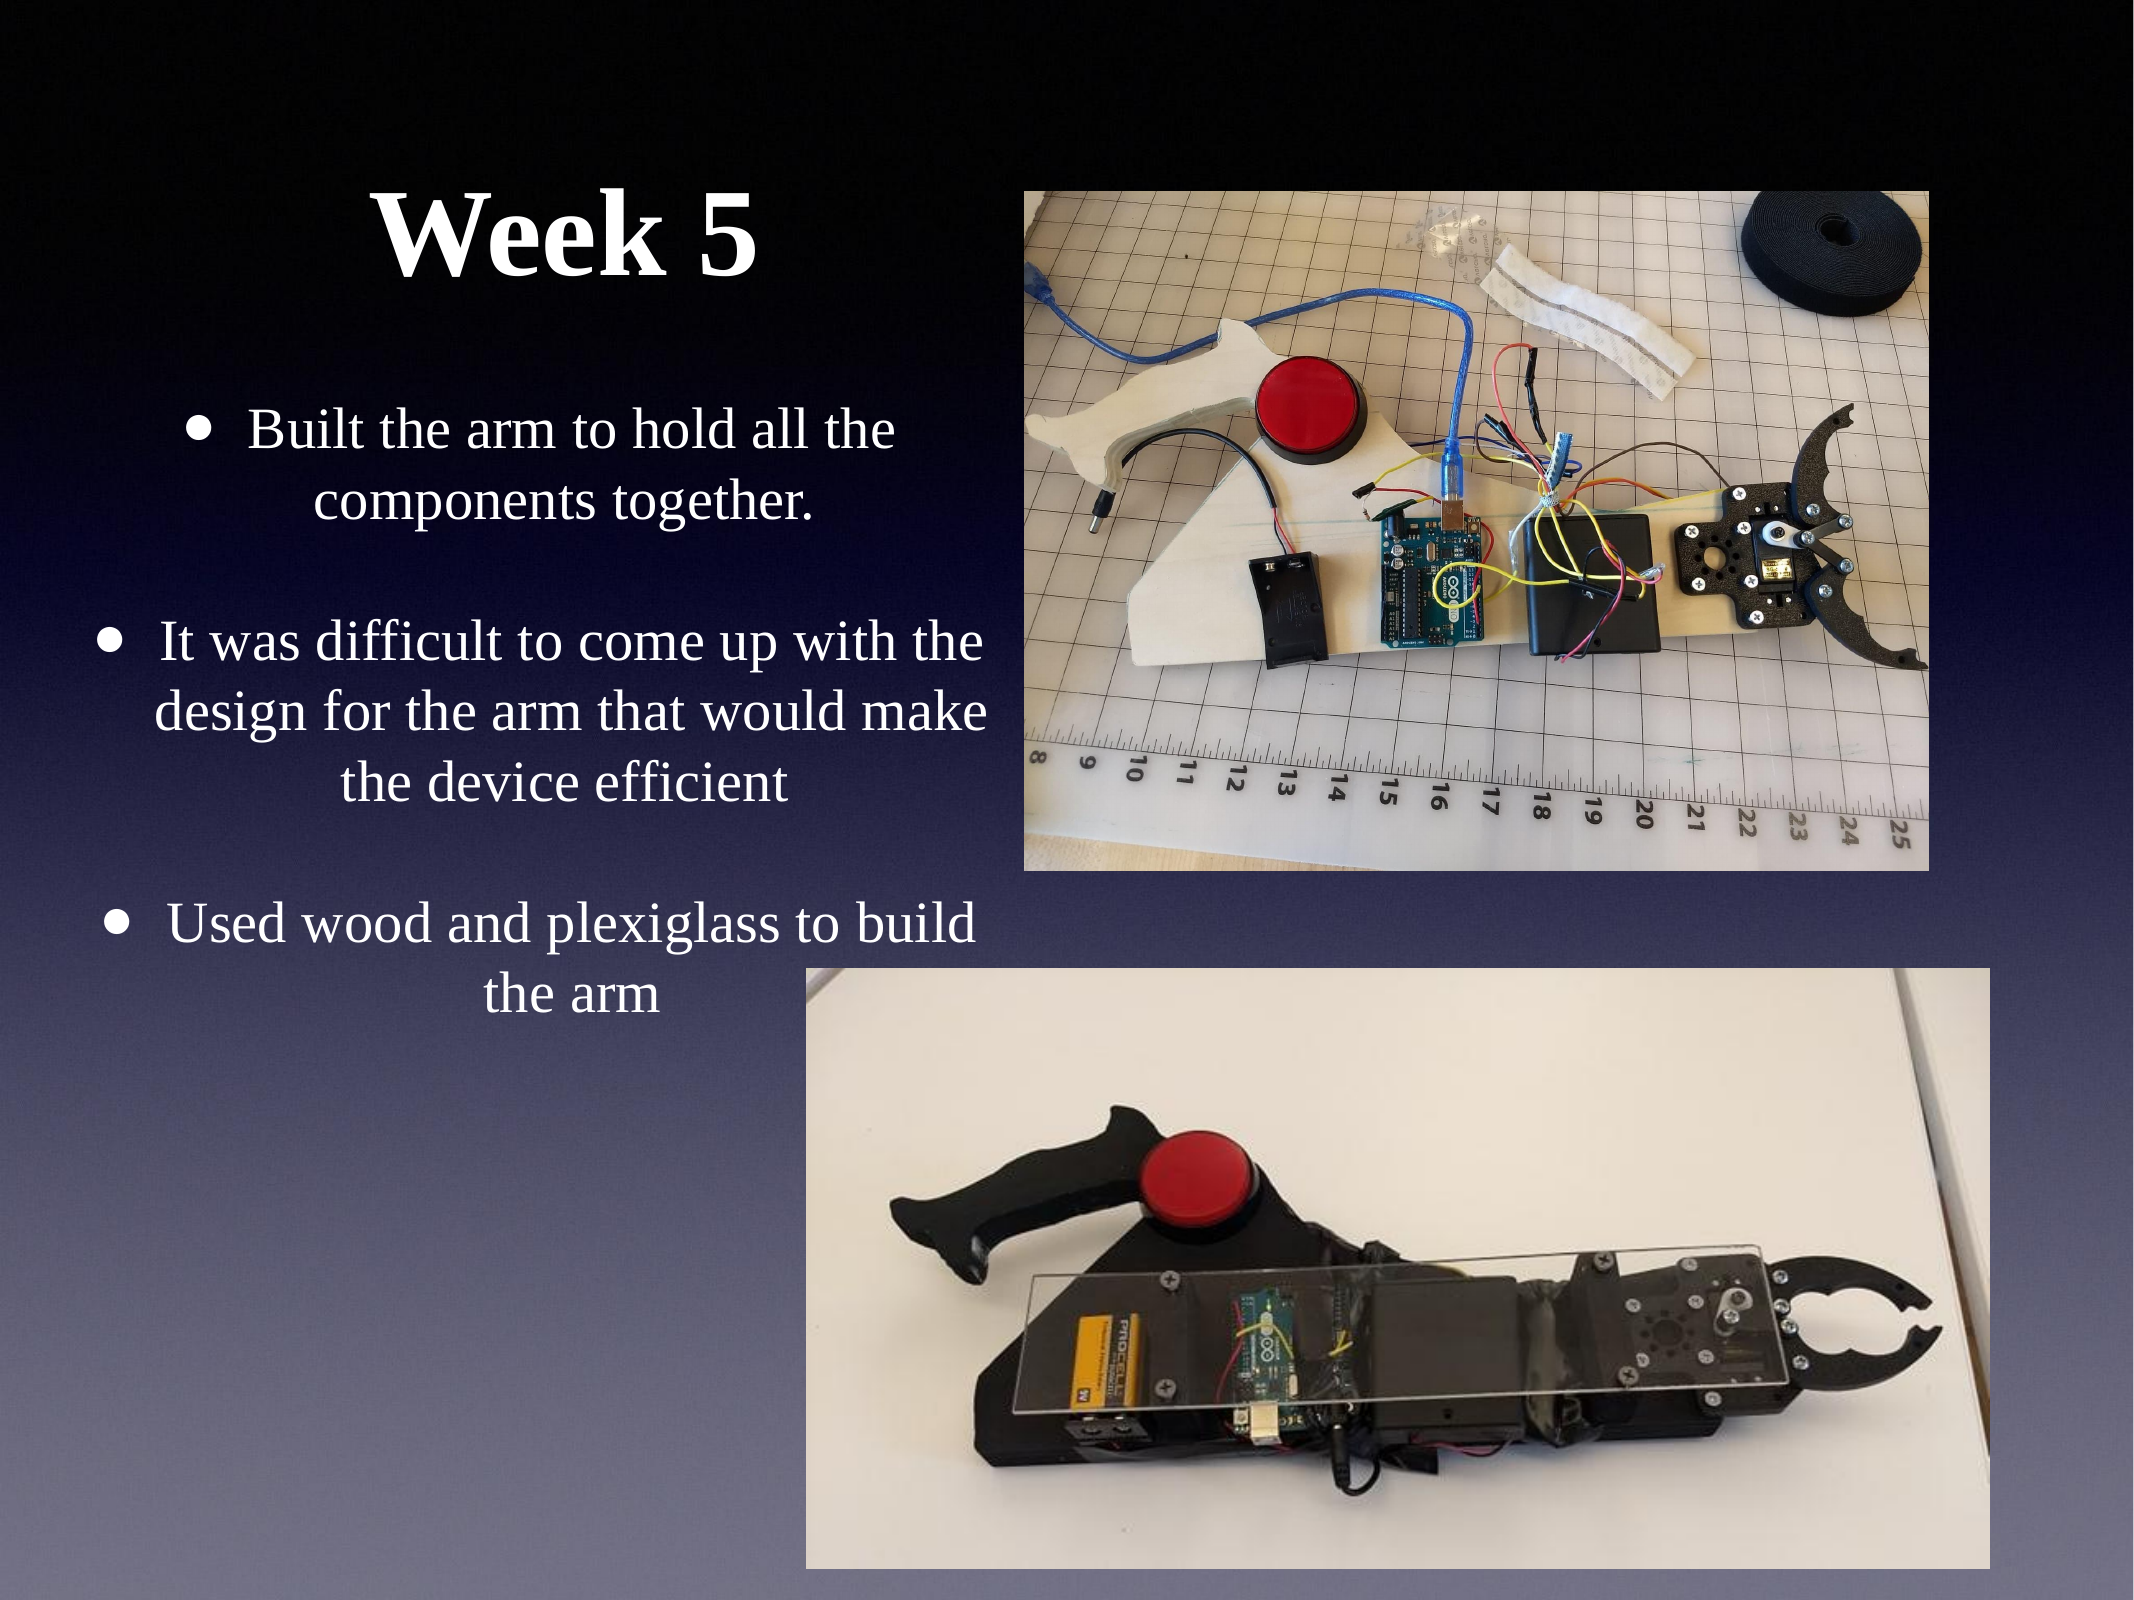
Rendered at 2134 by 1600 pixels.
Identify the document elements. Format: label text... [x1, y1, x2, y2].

list Built the arm to hold all the components together. It was difficult to come up with the design for the arm that would make the device efficient Used wood and plexiglass to build the arm [68, 381, 1002, 1038]
picture [0, 0, 2134, 1600]
title Week 5 [126, 0, 1002, 310]
